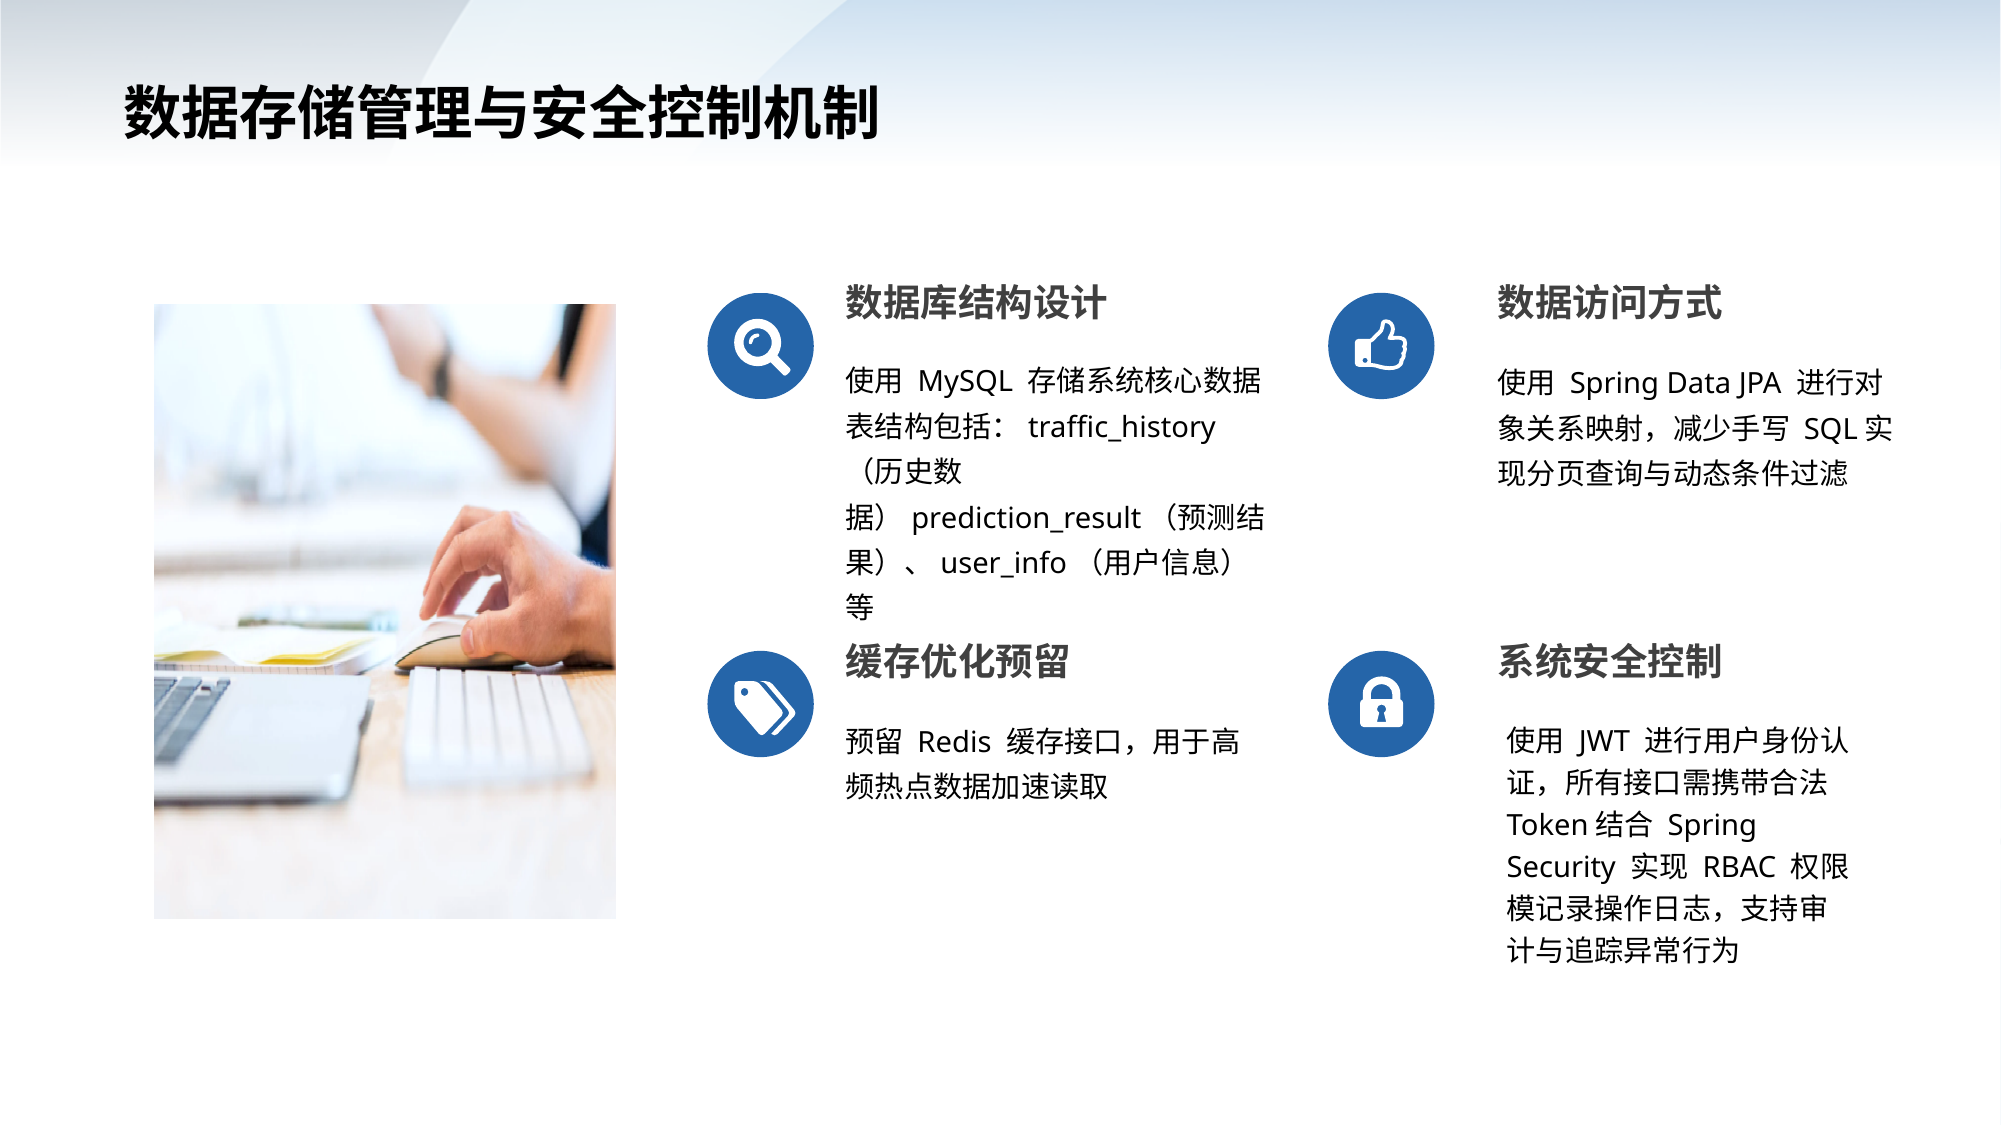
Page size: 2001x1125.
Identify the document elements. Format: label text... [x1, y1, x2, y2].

picture [154, 304, 616, 919]
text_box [707, 271, 1923, 992]
text_box 数据存储管理与安全控制机制 [108, 68, 1859, 154]
